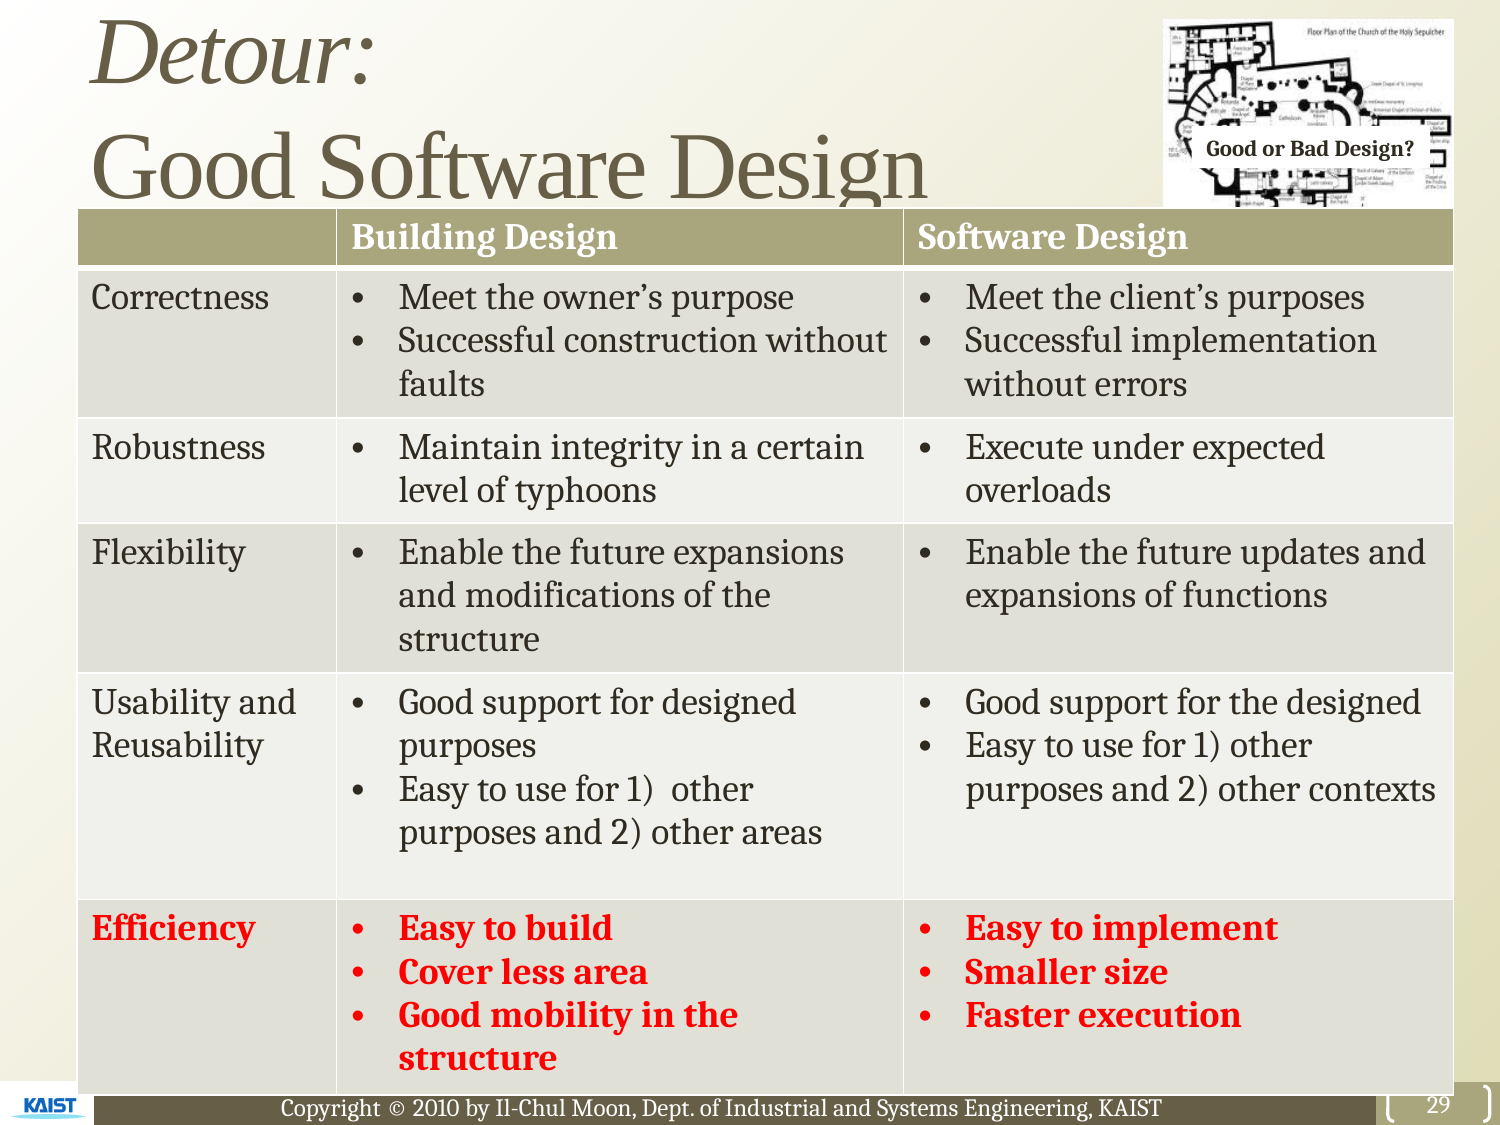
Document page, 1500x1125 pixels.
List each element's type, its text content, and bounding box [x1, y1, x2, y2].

table_cell Execute under expected overloads [904, 419, 1453, 522]
table_header Software Design [904, 209, 1160, 265]
table_header Building Design [337, 209, 903, 265]
table_cell Flexibility [78, 524, 336, 672]
table_cell Enable the future updates and expansions of functions [904, 524, 1453, 672]
table_cell Efficiency [78, 900, 336, 1094]
table_cell Easy to implement Smaller size Faster execution [904, 900, 1453, 1094]
table_cell Usability and Reusability [78, 674, 336, 899]
title Detour: Good Software Design [75, 9, 1459, 197]
table_cell Easy to build Cover less area Good mobility in the structure [337, 900, 903, 1094]
table_cell Good support for the designed Easy to use for 1) other purposes and 2) other contexts [904, 674, 1453, 899]
table_cell Meet the owner’s purpose Successful construction without faults [337, 271, 903, 417]
table_header [78, 209, 336, 265]
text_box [1162, 18, 1455, 277]
table_cell Good support for designed purposes Easy to use for 1) other purposes and 2) other areas [337, 674, 903, 899]
picture [0, 1081, 94, 1125]
slide_number 29 [1386, 1084, 1492, 1123]
table_cell Maintain integrity in a certain level of typhoons [337, 419, 903, 522]
table_cell Meet the client’s purposes Successful implementation without errors [904, 271, 1453, 417]
table_cell Correctness [78, 271, 336, 417]
table_cell Enable the future expansions and modifications of the structure [337, 524, 903, 672]
table_cell Robustness [78, 419, 336, 522]
